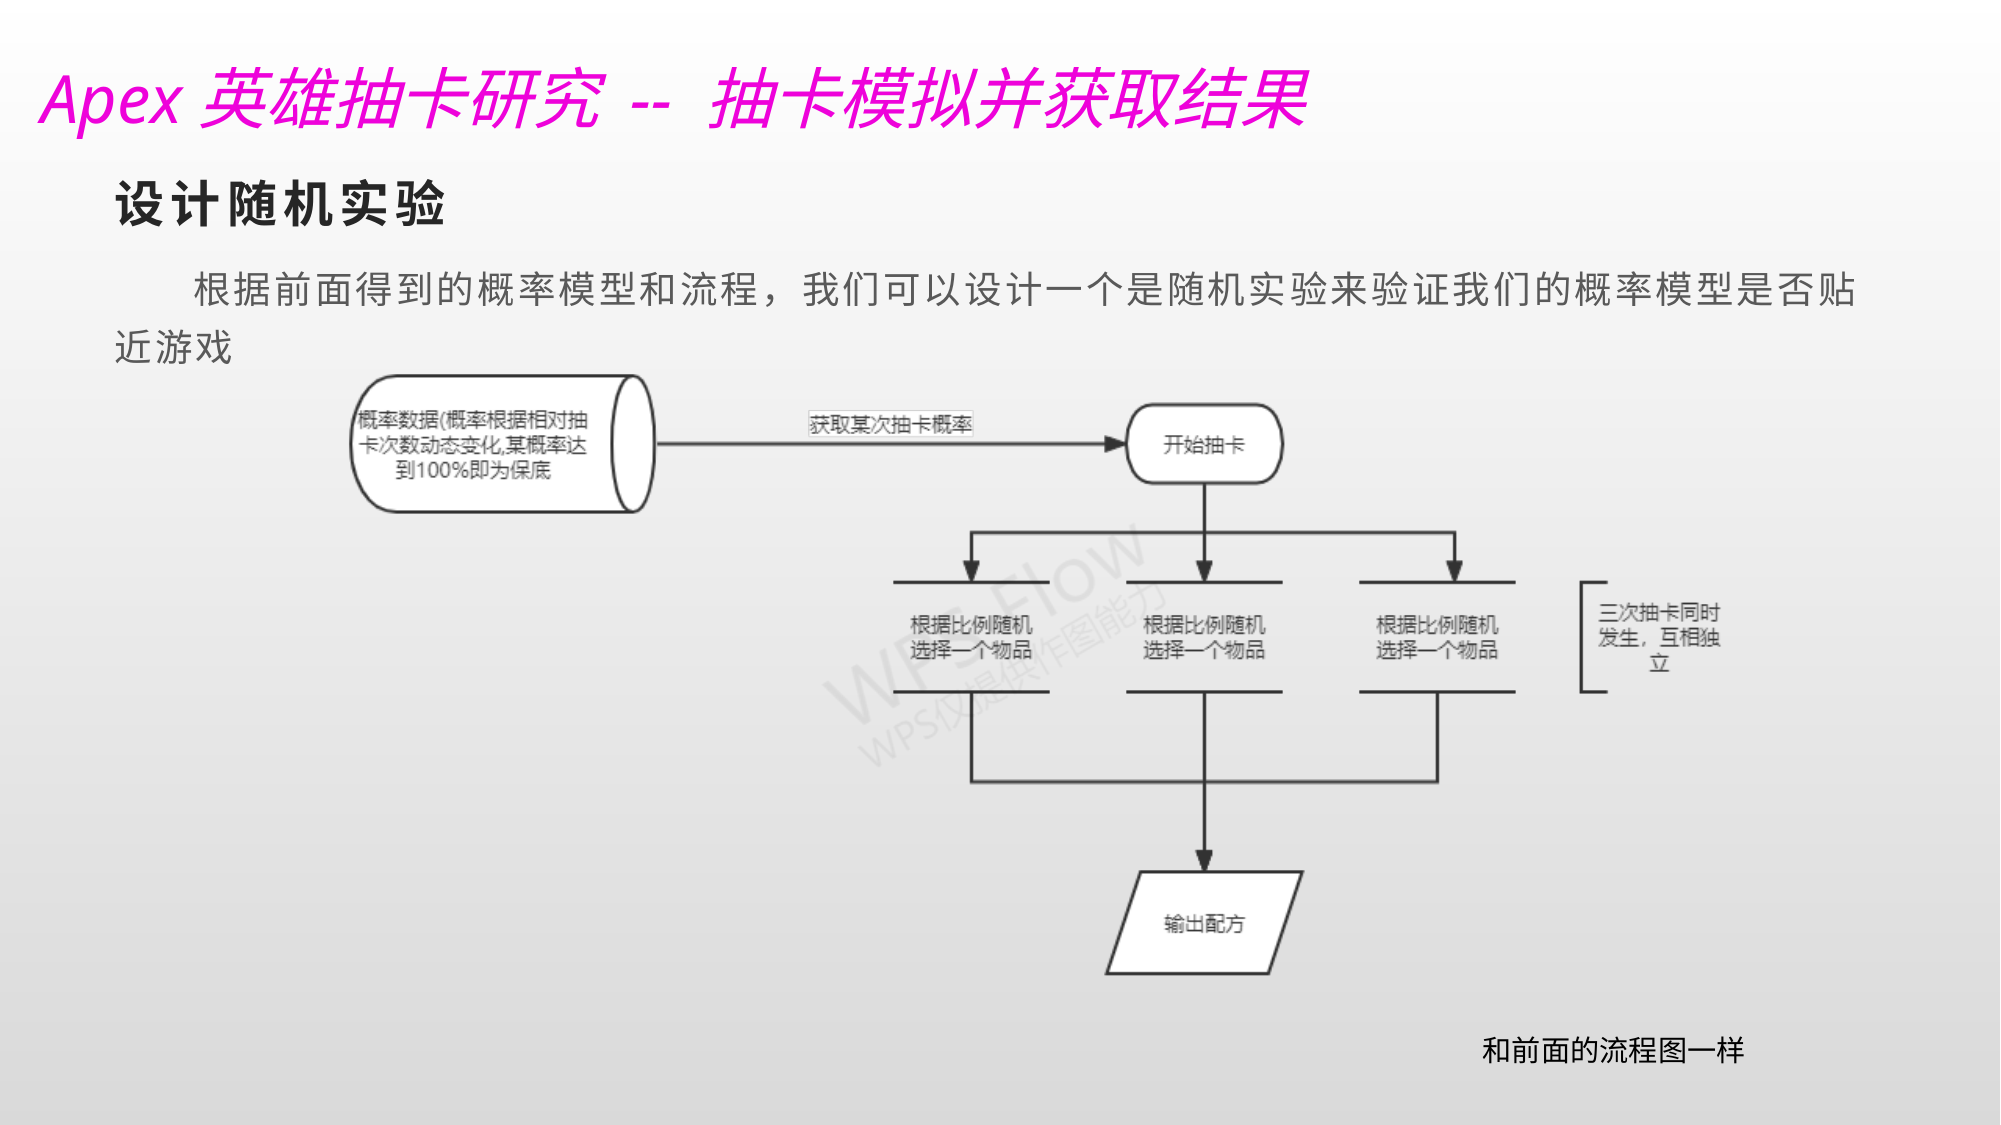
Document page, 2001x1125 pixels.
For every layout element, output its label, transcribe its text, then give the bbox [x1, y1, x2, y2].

picture [312, 337, 1777, 1013]
list 根据前面得到的概率模型和流程，我们可以设计一个是随机实验来验证我们的概率模型是否贴近游戏 [99, 244, 1900, 1026]
text_box Apex英雄抽卡研究 -- 抽卡模拟并获取结果 [26, 49, 1349, 144]
text_box 和前面的流程图一样 [1467, 1025, 1872, 1075]
title 设计随机实验 [99, 145, 1900, 244]
